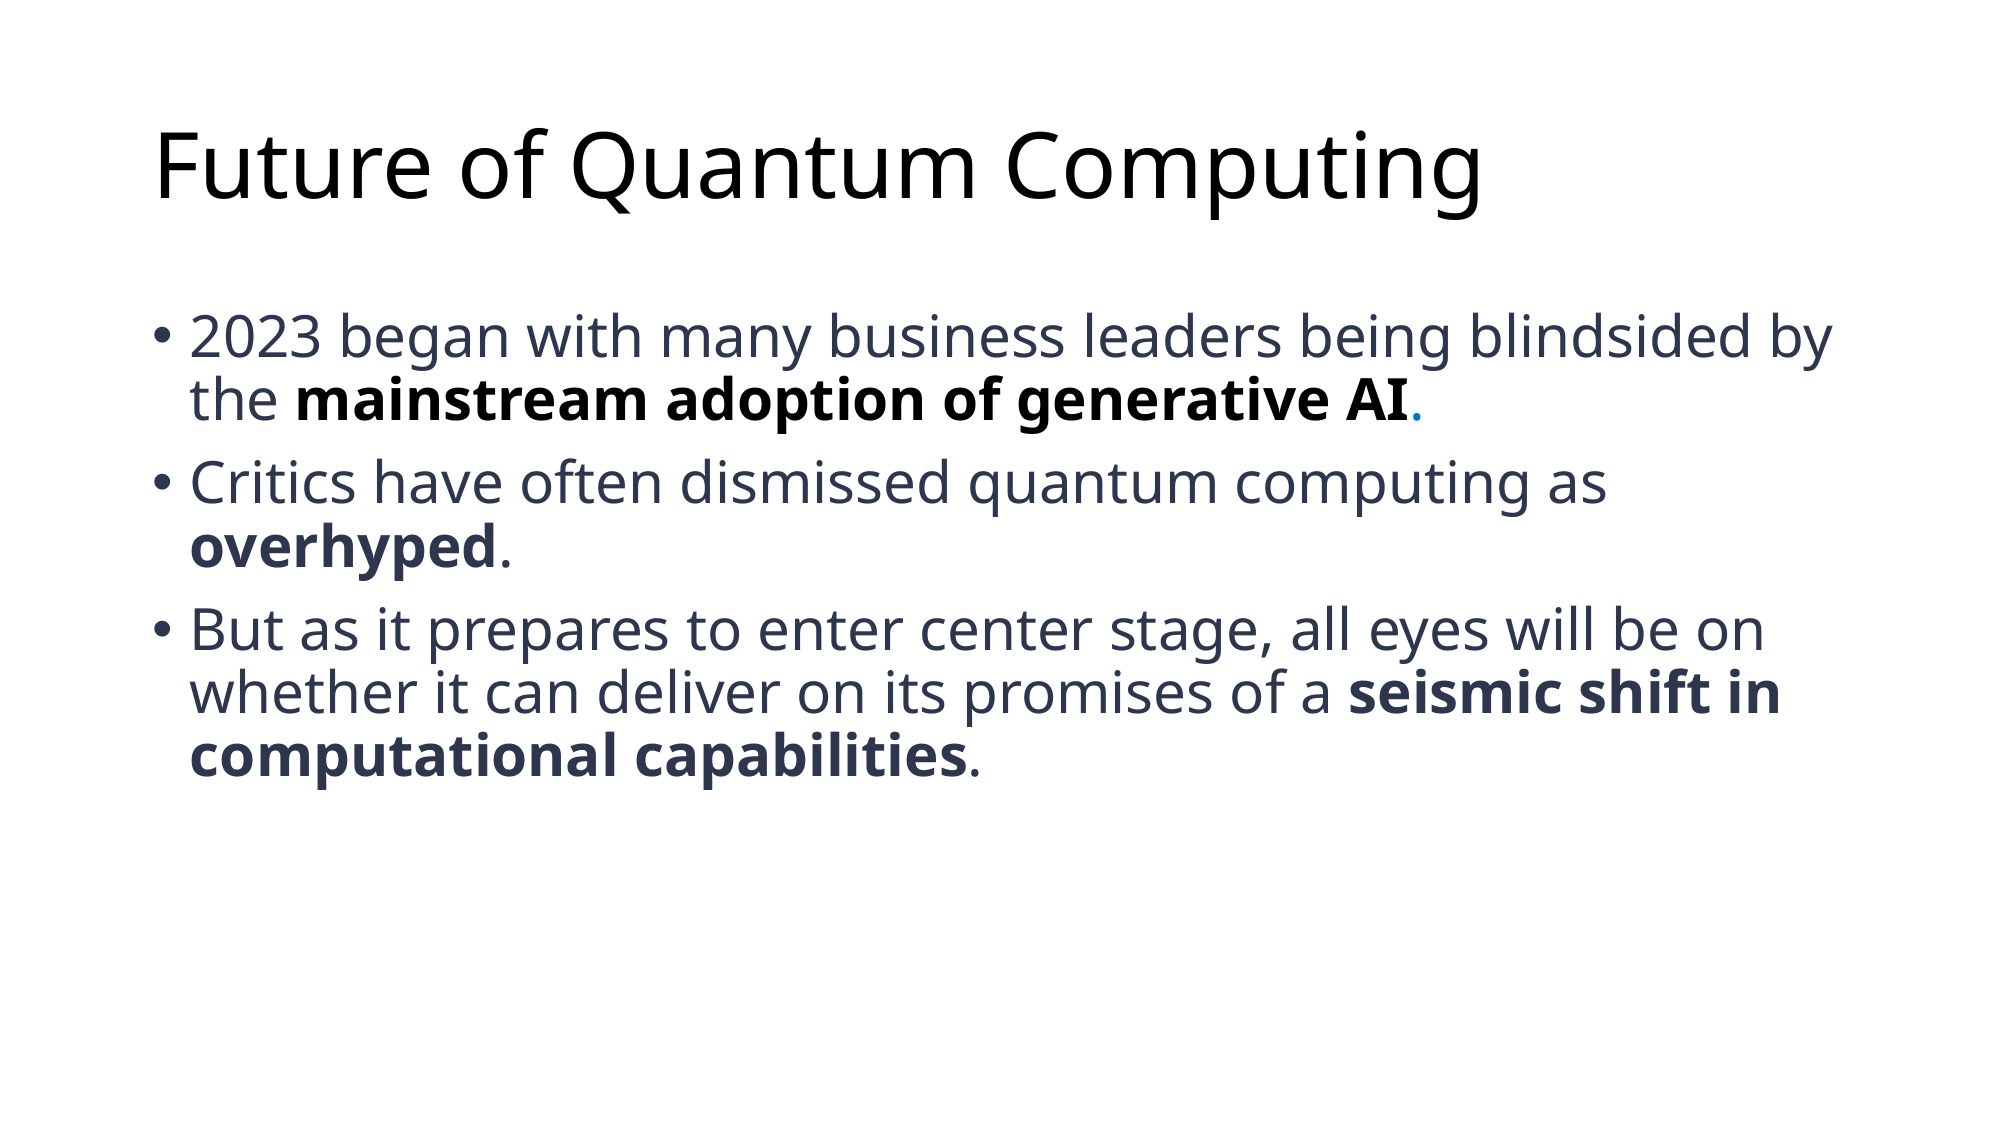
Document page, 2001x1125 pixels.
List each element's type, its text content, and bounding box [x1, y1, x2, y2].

list 2023 began with many business leaders being blindsided by the mainstream adoption of generative AI. Critics have often dismissed quantum computing as overhyped. But as it prepares to enter center stage, all eyes will be on whether it can deliver on its promises of a seismic shift in computational capabilities. [137, 299, 1863, 1014]
title Future of Quantum Computing [137, 59, 1863, 278]
